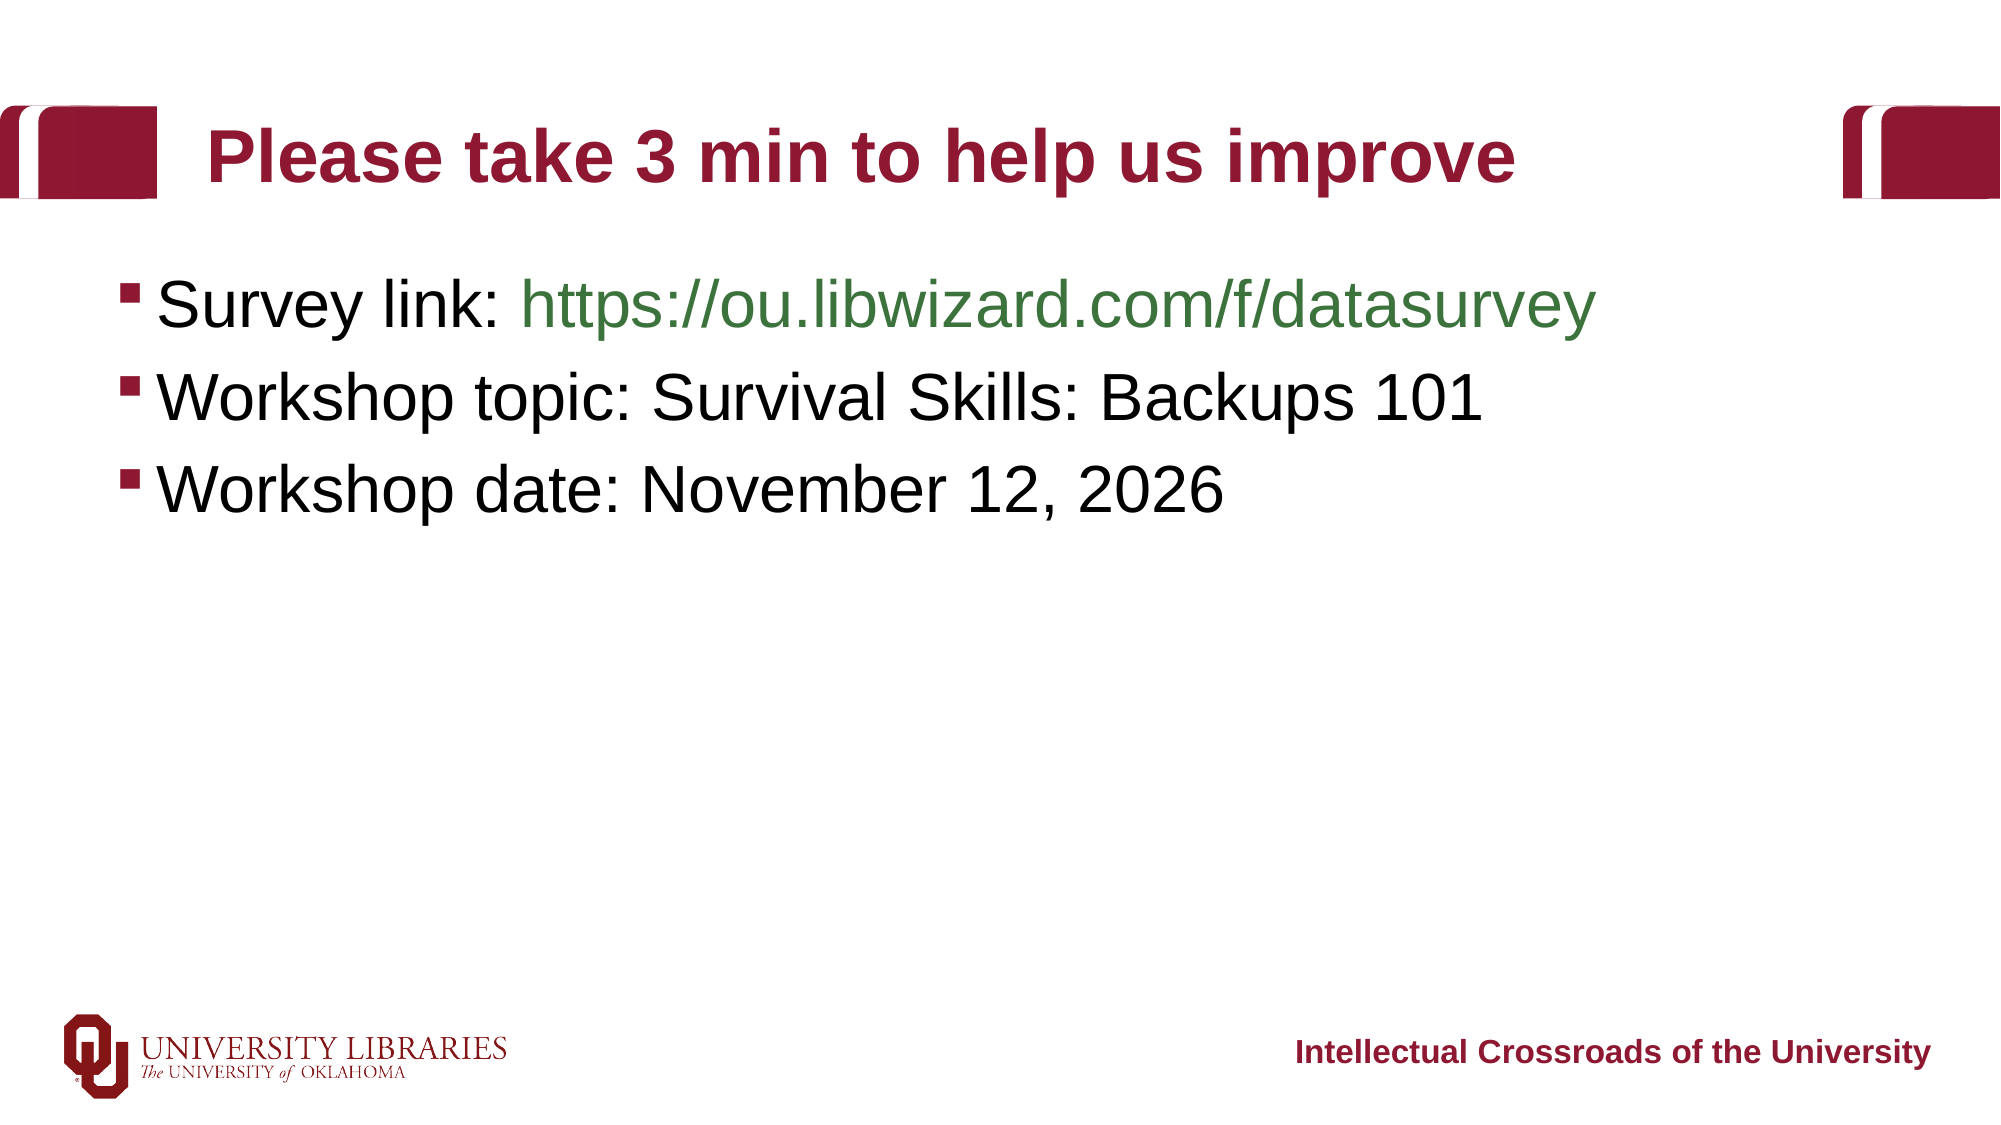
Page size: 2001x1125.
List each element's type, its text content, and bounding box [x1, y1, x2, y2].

picture [41, 988, 532, 1112]
list Survey link: https://ou.libwizard.com/f/datasurvey Workshop topic: Survival Skills: Backups 101 Workshop date: February 11, 2020 [99, 262, 1900, 939]
title Please take 3 min to help us improve [191, 110, 1839, 193]
